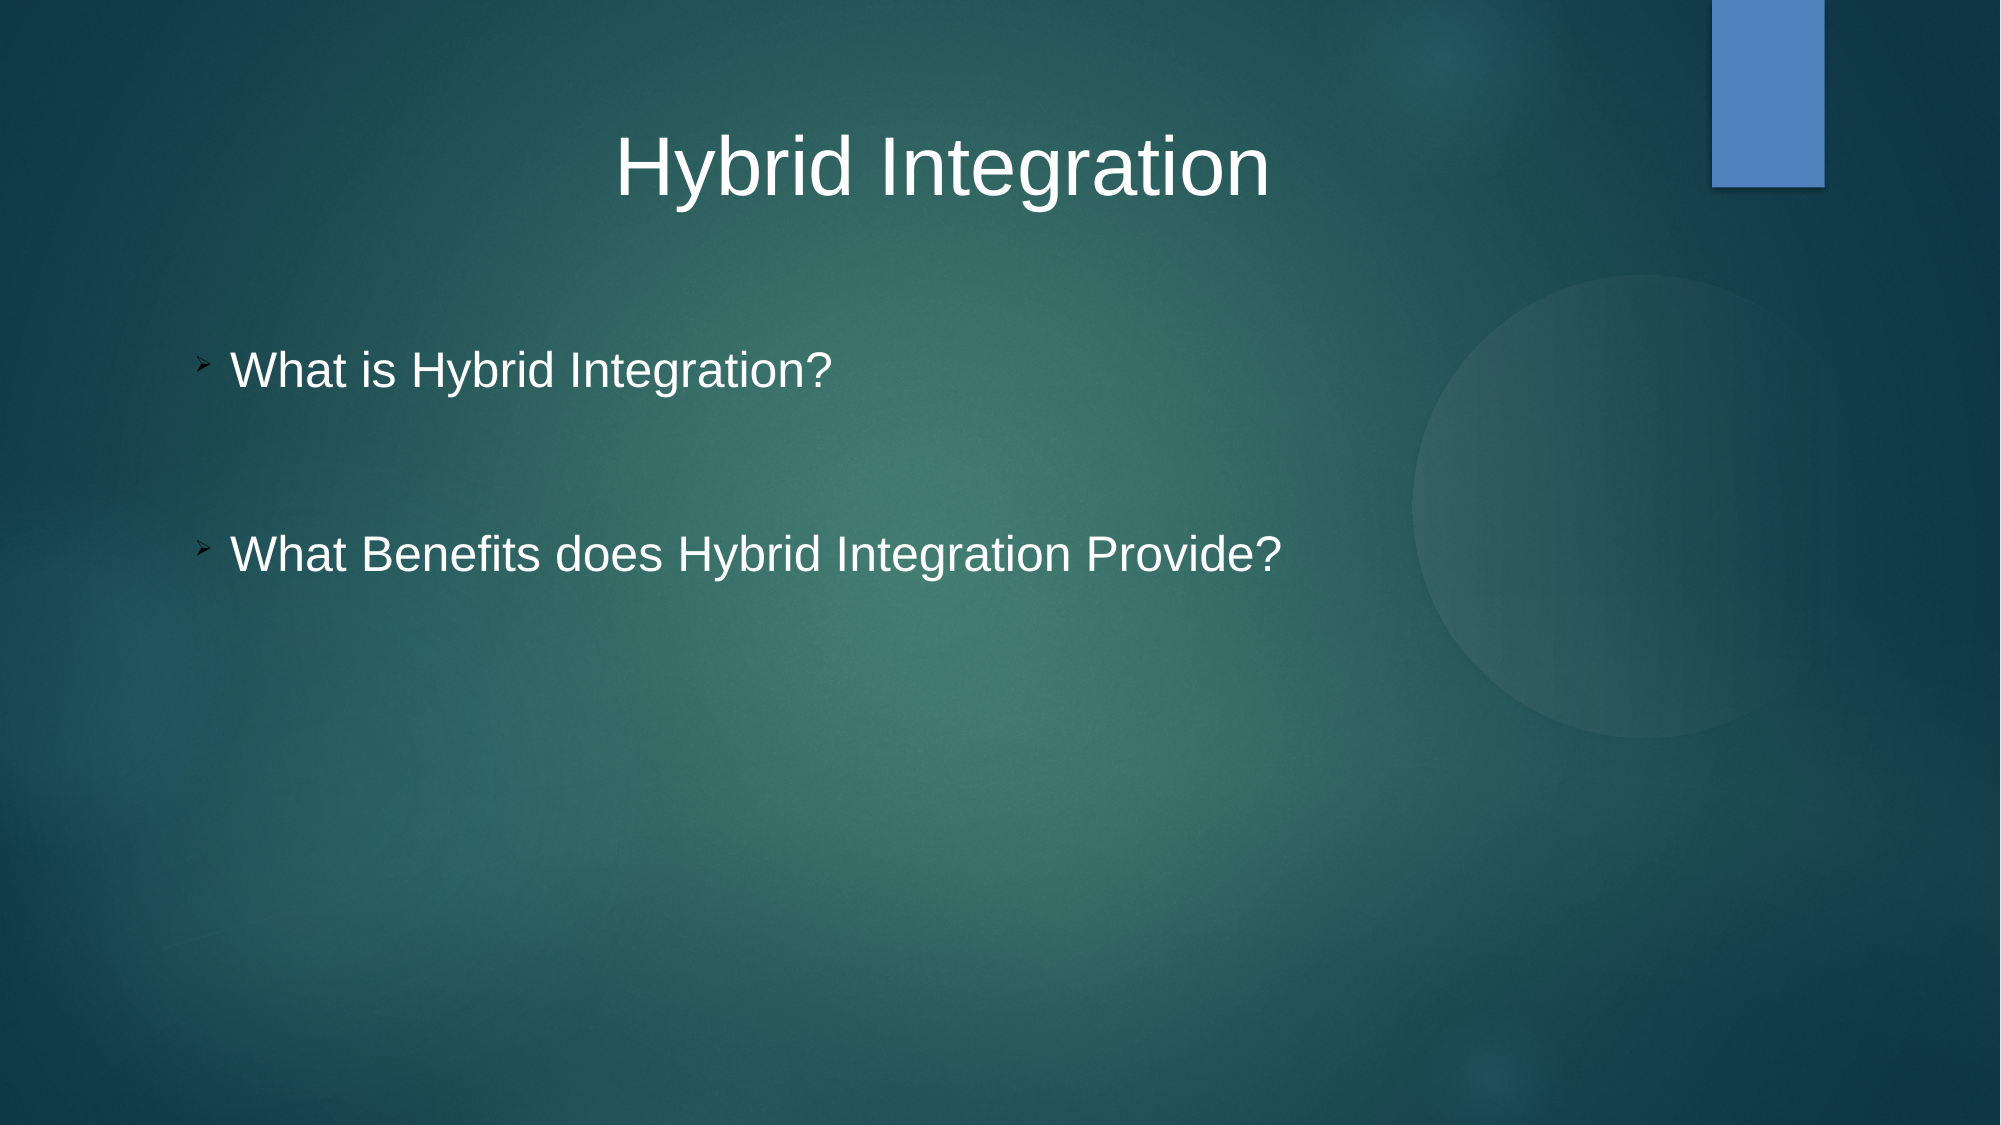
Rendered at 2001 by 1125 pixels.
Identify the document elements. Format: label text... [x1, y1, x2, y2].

text_box What Benefits does Hybrid Integration Provide? [179, 513, 1335, 623]
text_box What is Hybrid Integration? [179, 329, 1050, 439]
picture [0, 0, 2001, 1125]
text_box Hybrid Integration [599, 104, 1410, 354]
